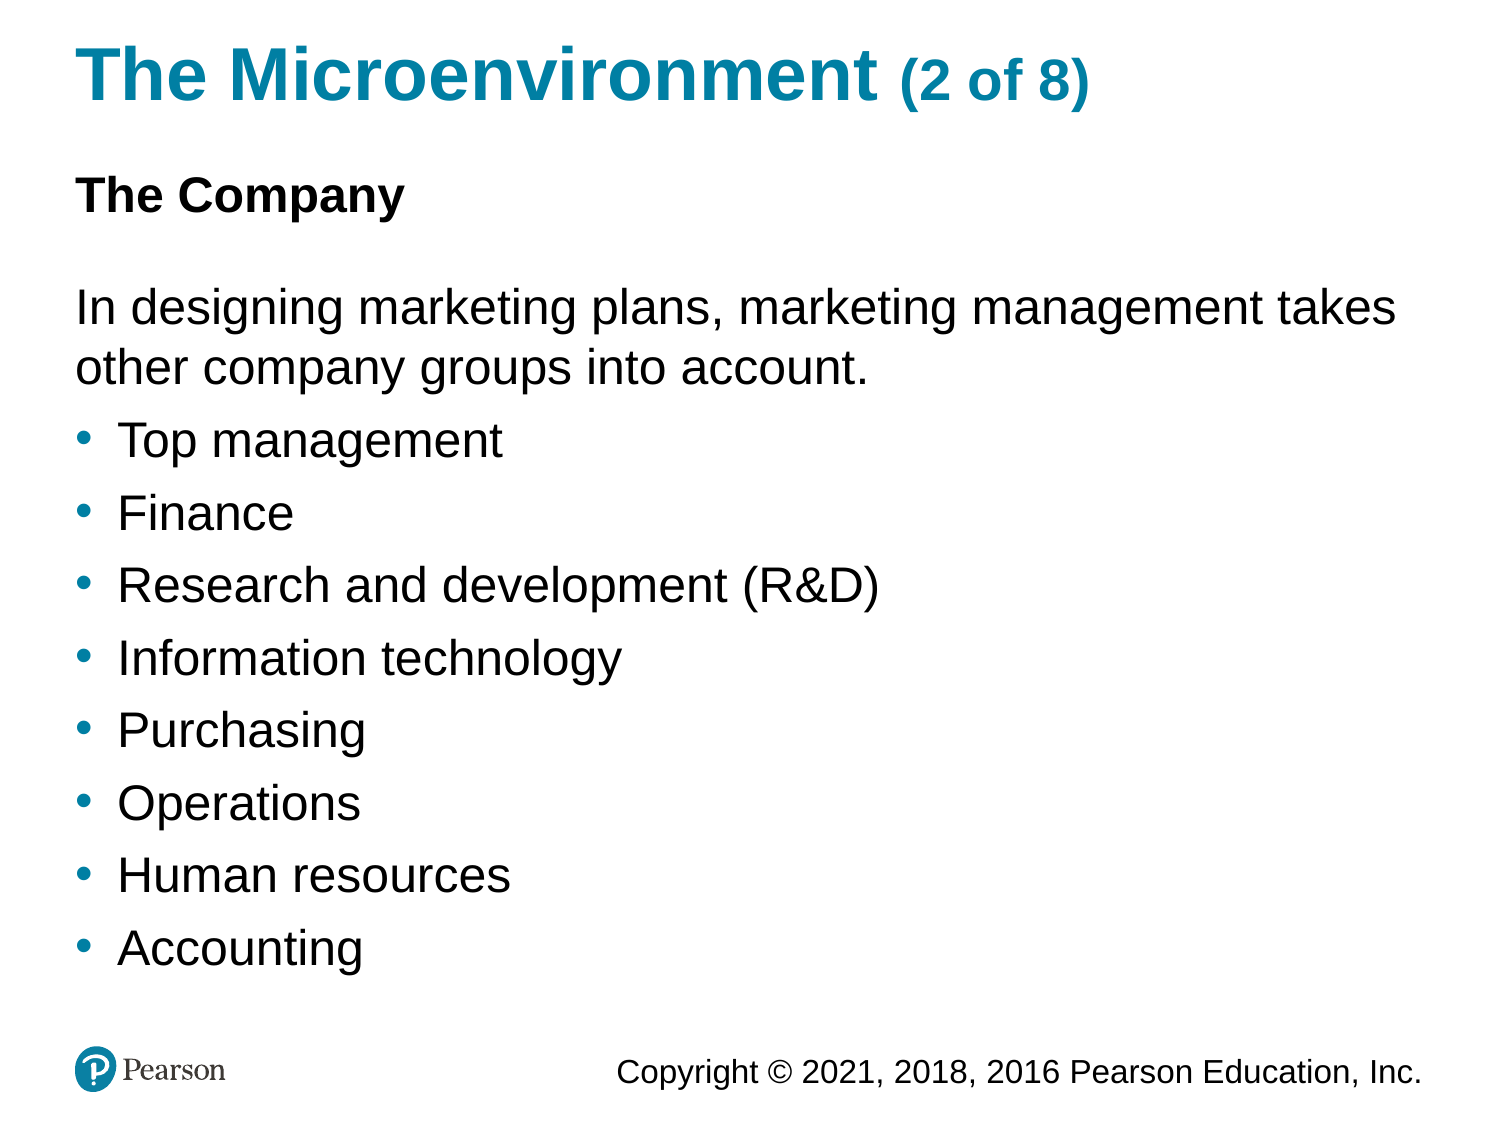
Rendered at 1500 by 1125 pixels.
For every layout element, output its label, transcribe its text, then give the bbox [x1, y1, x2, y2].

list The Company [75, 162, 1425, 225]
title The Microenvironment (2 of 8) [75, 22, 1425, 116]
list In designing marketing plans, marketing management takes other company groups into account. Top management Finance Research and development (R&D) Information technology Purchasing Operations Human resources Accounting [75, 275, 1425, 976]
